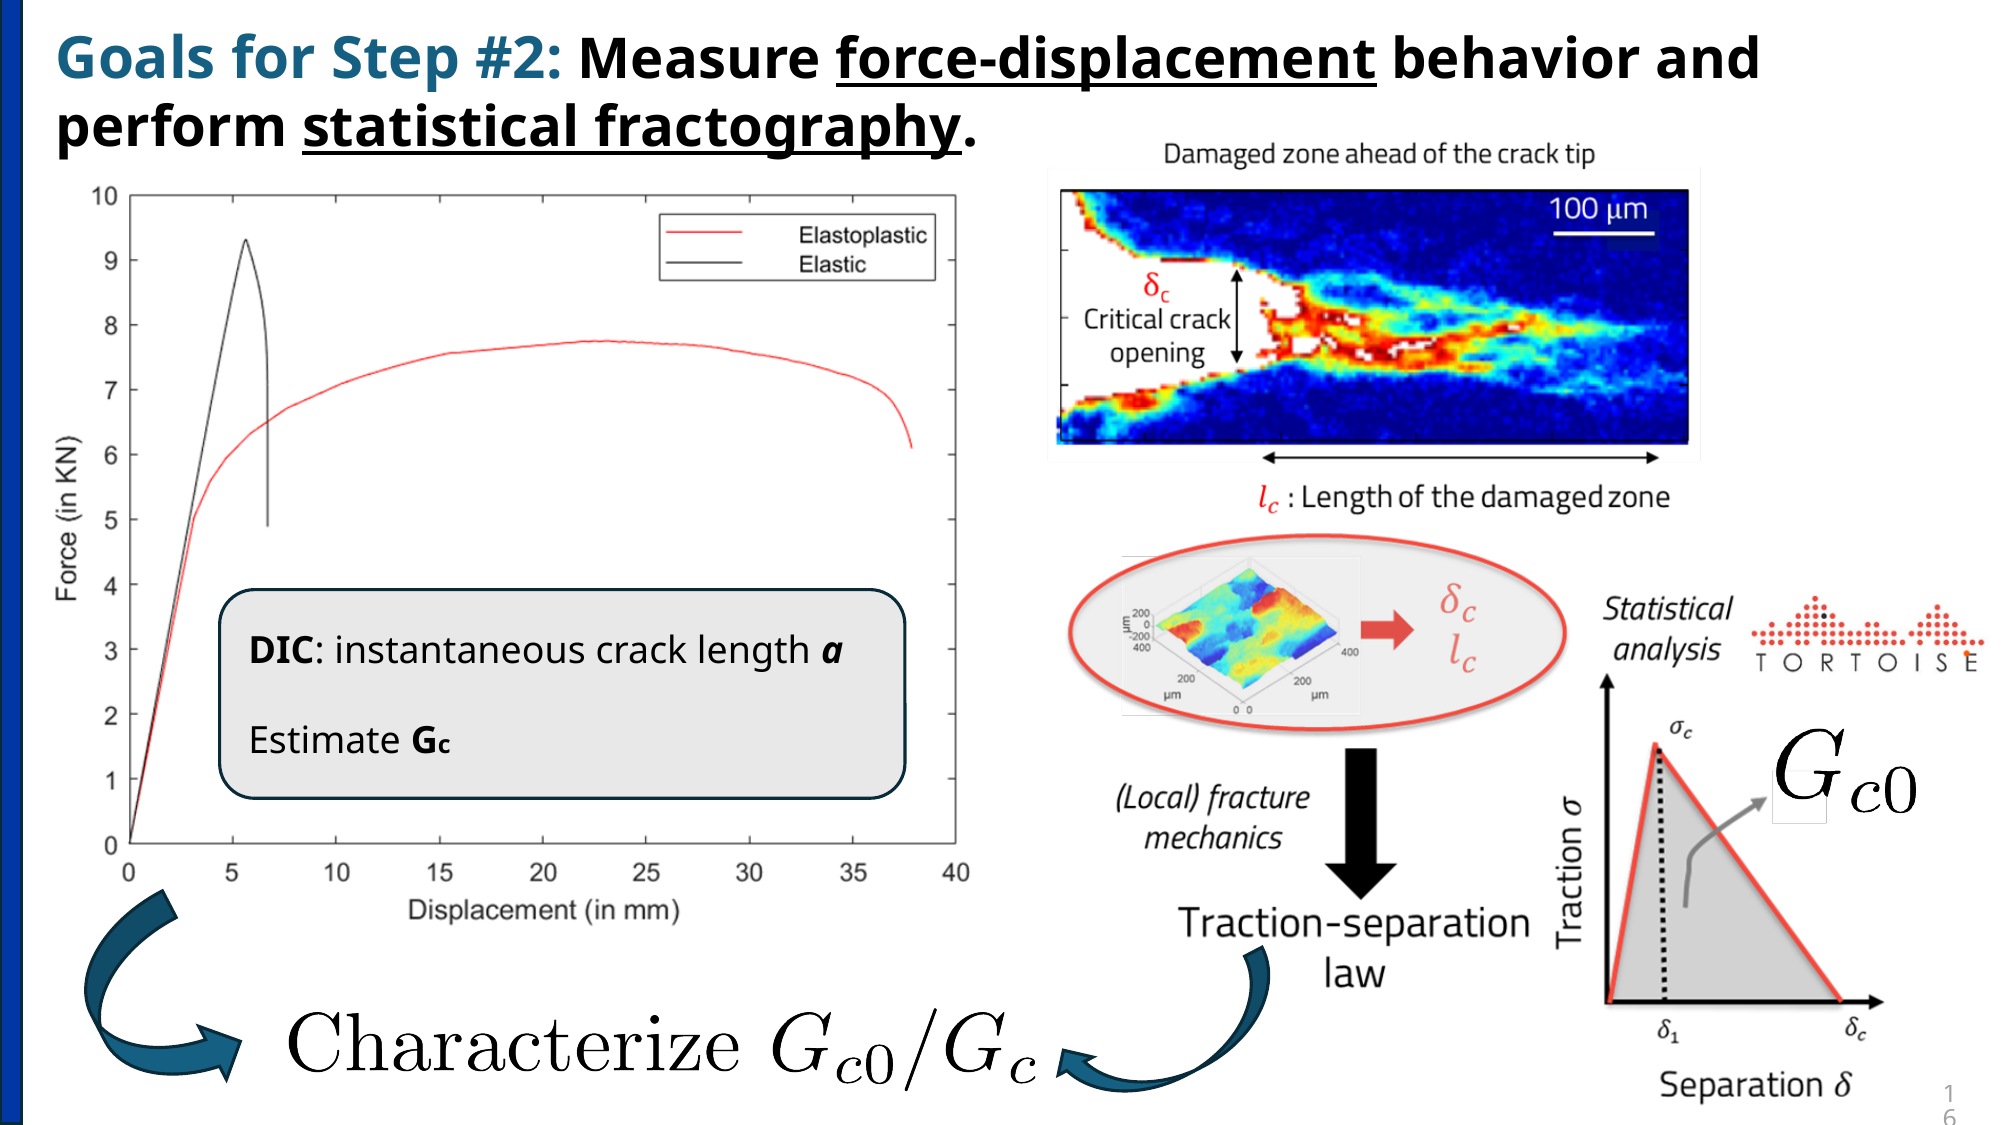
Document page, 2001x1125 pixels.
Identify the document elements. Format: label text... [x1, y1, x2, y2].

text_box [977, 89, 2000, 1125]
text_box [0, 0, 23, 1125]
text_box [36, 182, 977, 933]
text_box [84, 933, 243, 1084]
text_box Goals for Step #2: Measure force-displacement behavior and perform statistical fractography. [40, 12, 1983, 166]
picture [288, 1006, 1037, 1093]
